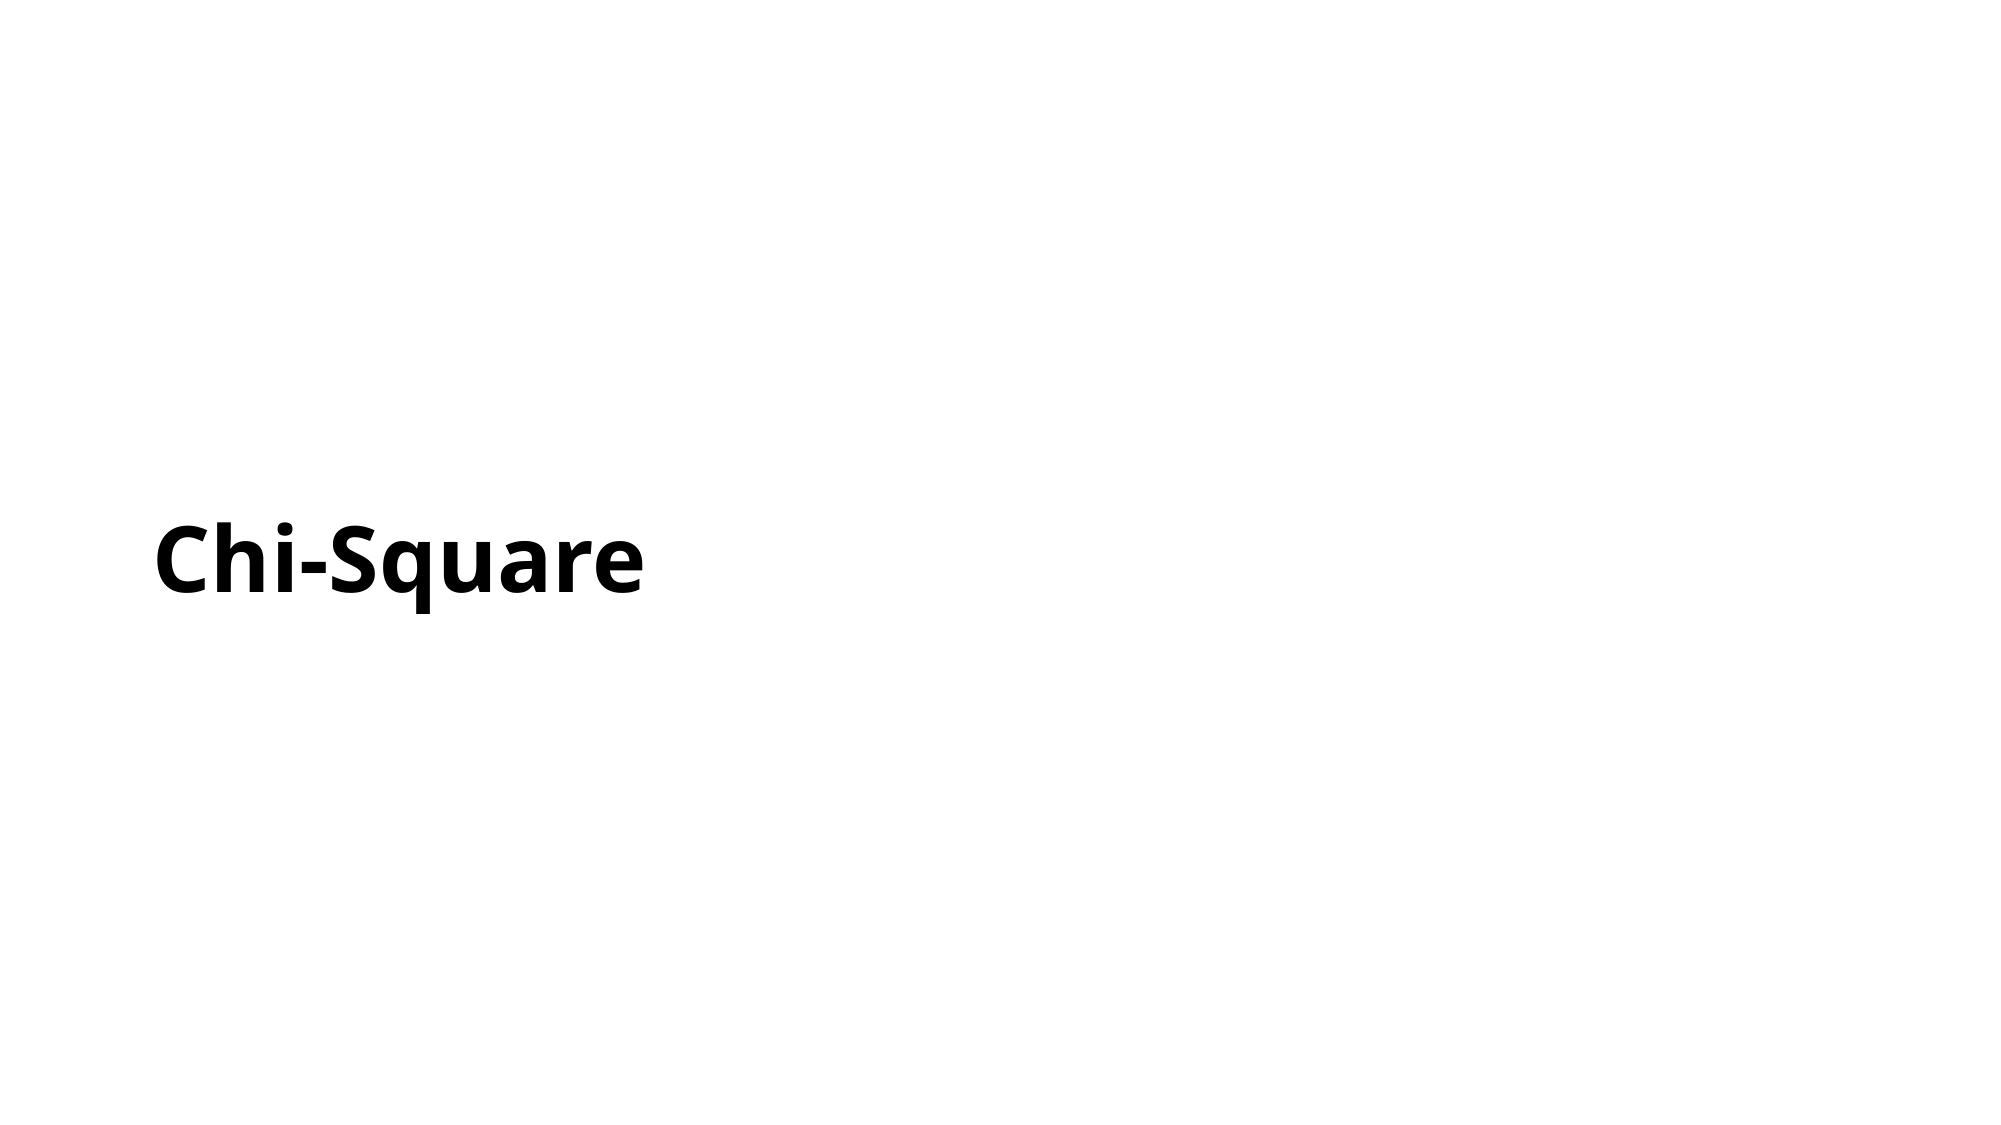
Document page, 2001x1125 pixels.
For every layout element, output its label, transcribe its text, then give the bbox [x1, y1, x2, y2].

title Chi-Square [137, 453, 1863, 672]
